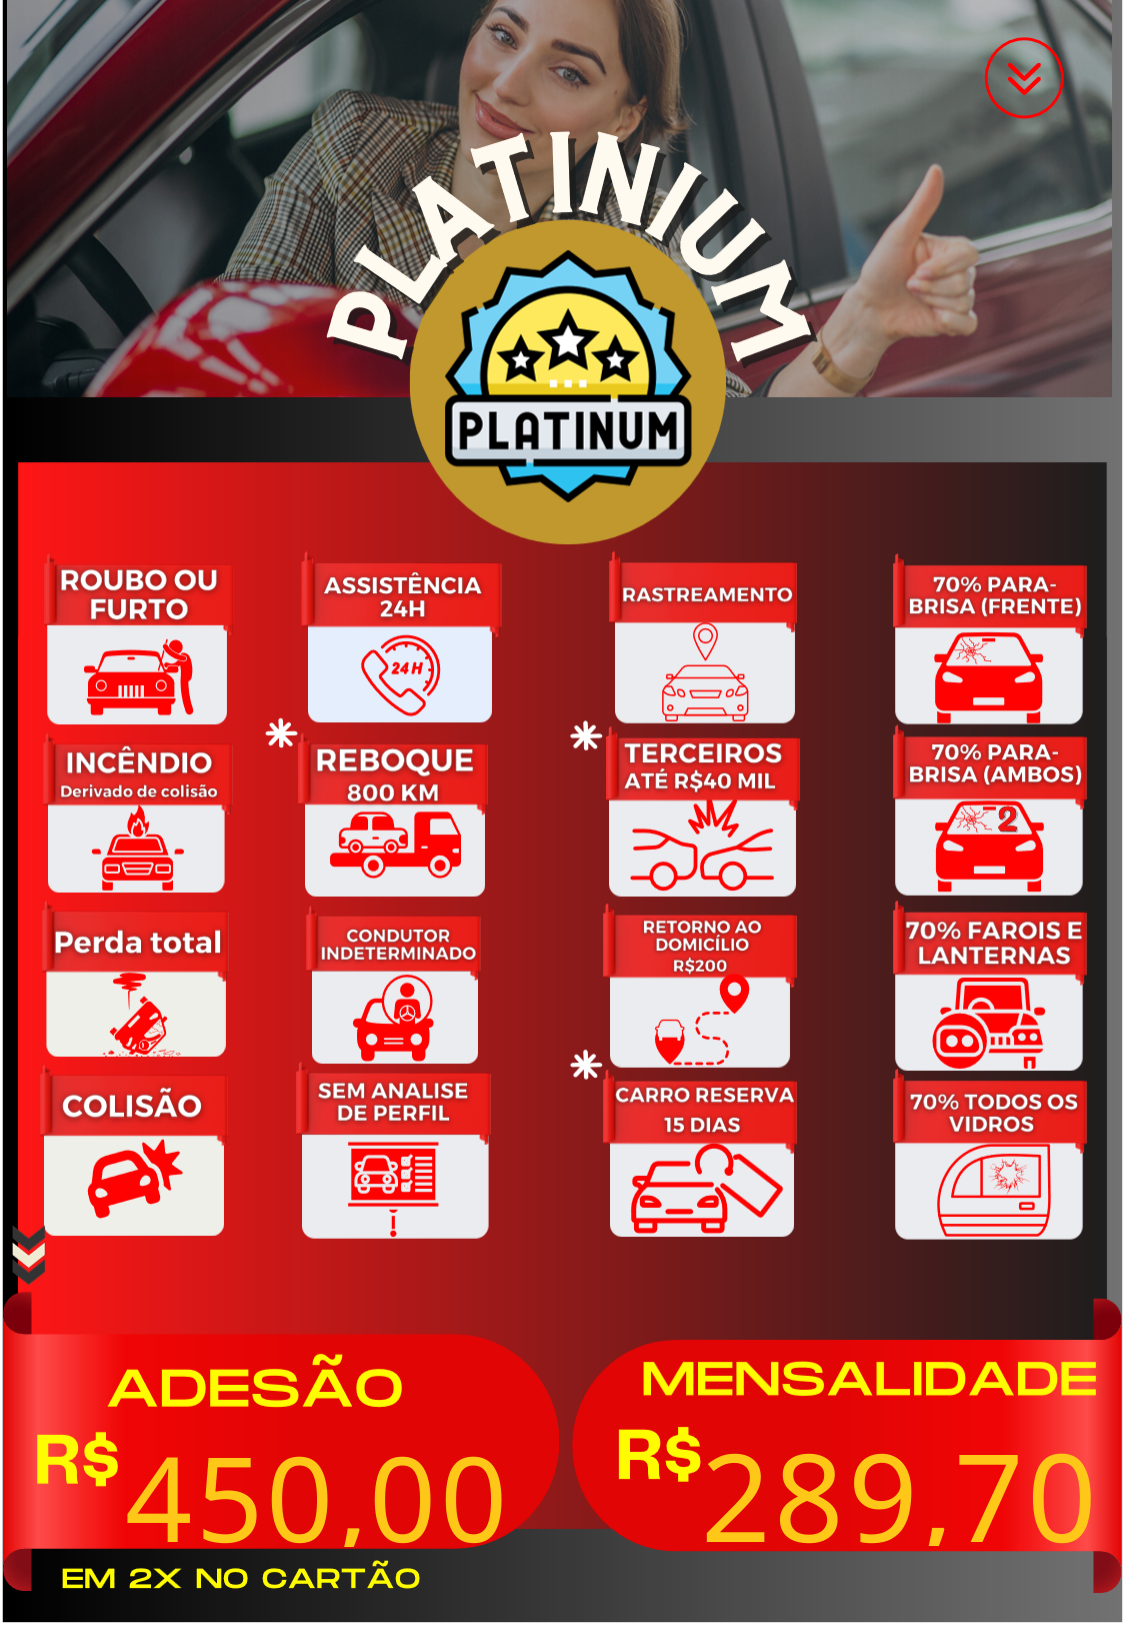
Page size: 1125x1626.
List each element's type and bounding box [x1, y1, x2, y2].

picture [1, 0, 1123, 1396]
text_box [0, 1396, 1123, 1550]
picture [1, 1550, 1123, 1625]
